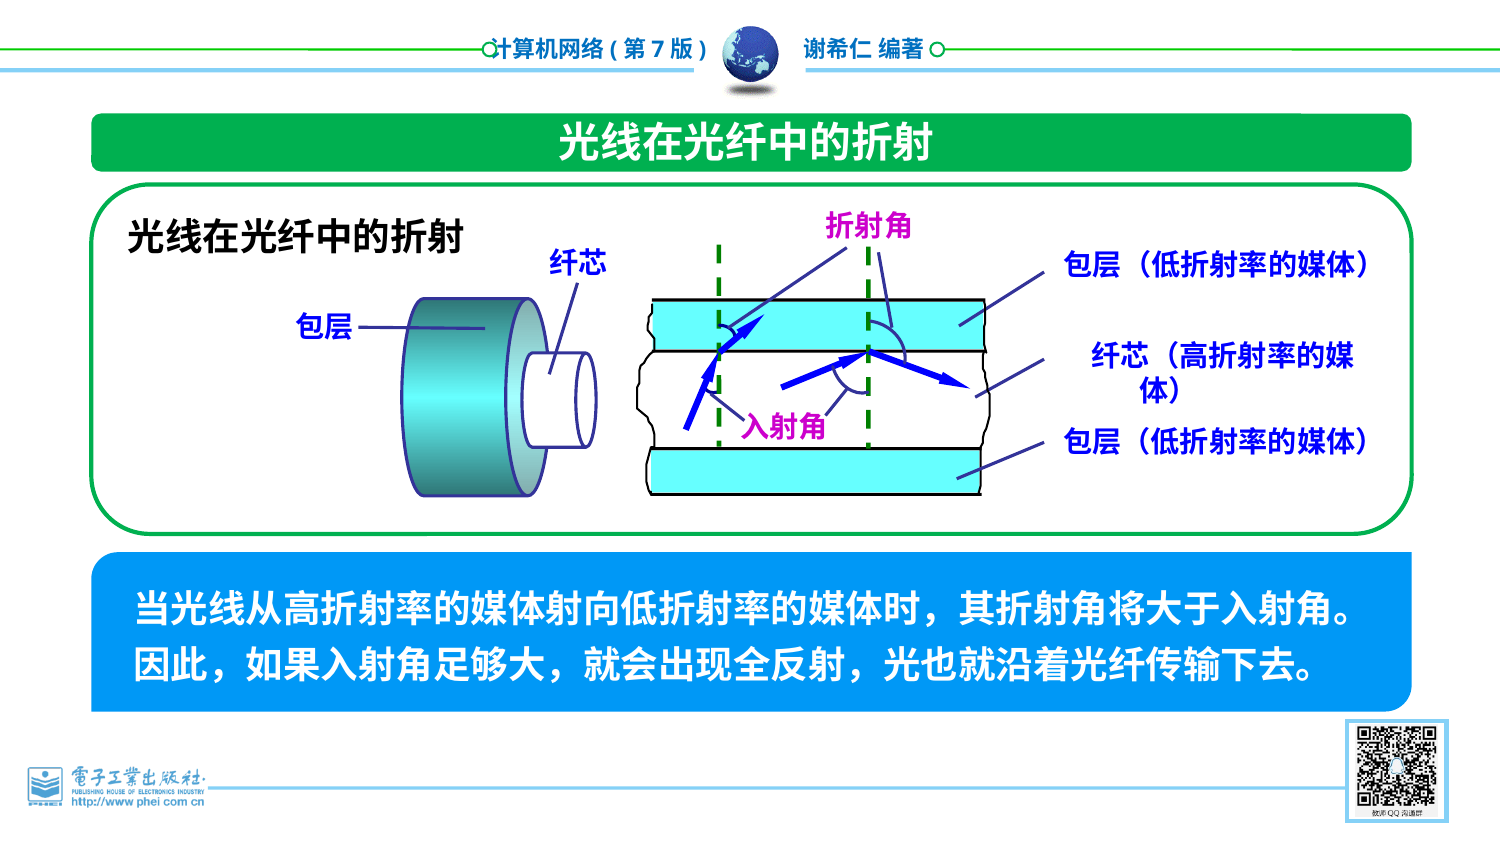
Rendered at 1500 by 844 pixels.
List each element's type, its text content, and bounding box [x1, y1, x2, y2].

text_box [279, 199, 1401, 497]
text_box [91, 113, 543, 172]
text_box 光线在光纤中的折射 [108, 205, 274, 266]
text_box [89, 182, 1414, 537]
text_box [89, 550, 1414, 714]
picture [23, 764, 208, 809]
picture [1355, 724, 1438, 817]
picture [720, 24, 780, 100]
text_box [959, 113, 1412, 172]
text_box 当光线从高折射率的媒体射向低折射率的媒体时，其折射角将大于入射角。因此，如果入射角足够大，就会出现全反射，光也就沿着光纤传输下去。 [118, 566, 1388, 694]
text_box 光线在光纤中的折射 [543, 108, 959, 173]
